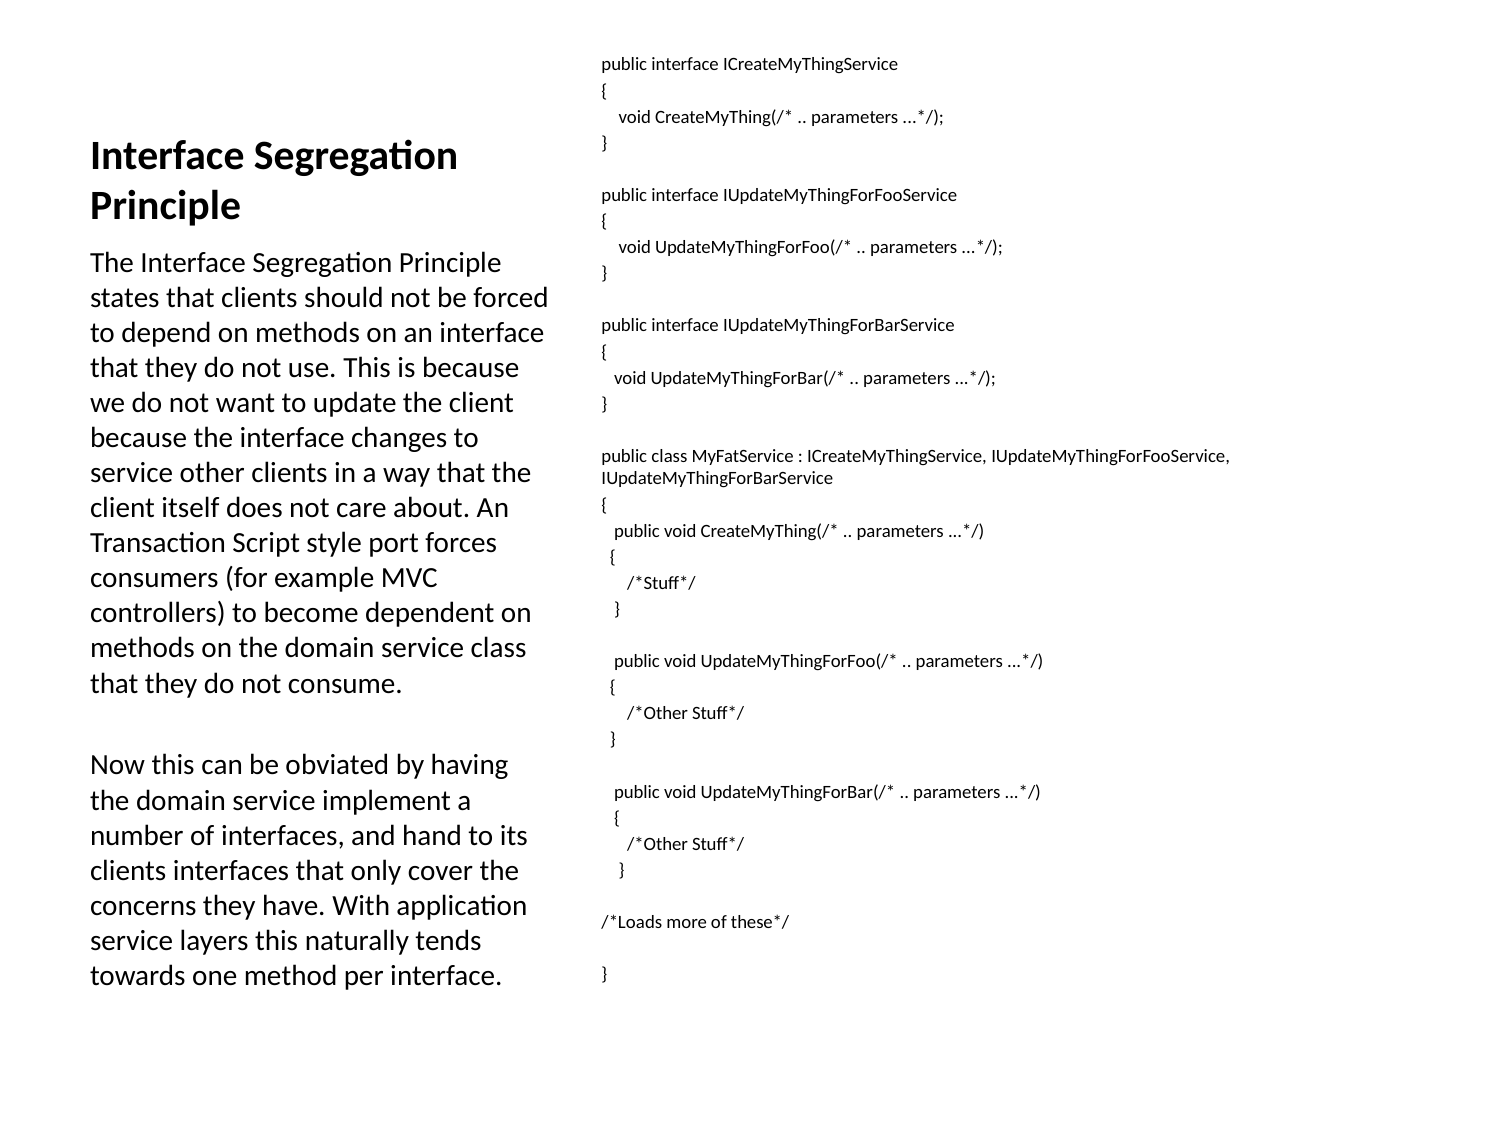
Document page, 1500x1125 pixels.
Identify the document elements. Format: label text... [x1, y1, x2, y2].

title Interface Segregation Principle [75, 44, 569, 235]
list The Interface Segregation Principle states that clients should not be forced to depend on methods on an interface that they do not use. This is because we do not want to update the client because the interface changes to service other clients in a way that the client itself does not care about. An Transaction Script style port forces consumers (for example MVC controllers) to become dependent on methods on the domain service class that they do not consume. Now this can be obviated by having the domain service implement a number of interfaces, and hand to its clients interfaces that only cover the concerns they have. With application service layers this naturally tends towards one method per interface. [75, 235, 569, 1005]
list public interface ICreateMyThingService { void CreateMyThing(/* .. parameters ...*/); } public interface IUpdateMyThingForFooService { void UpdateMyThingForFoo(/* .. parameters ...*/); } public interface IUpdateMyThingForBarService { void UpdateMyThingForBar(/* .. parameters ...*/); } public class MyFatService : ICreateMyThingService, IUpdateMyThingForFooService, IUpdateMyThingForBarService { public void CreateMyThing(/* .. parameters ...*/) { /*Stuff*/ } public void UpdateMyThingForFoo(/* .. parameters ...*/) { /*Other Stuff*/ } public void UpdateMyThingForBar(/* .. parameters ...*/) { /*Other Stuff*/ } /*Loads more of these*/ } [586, 44, 1425, 1005]
